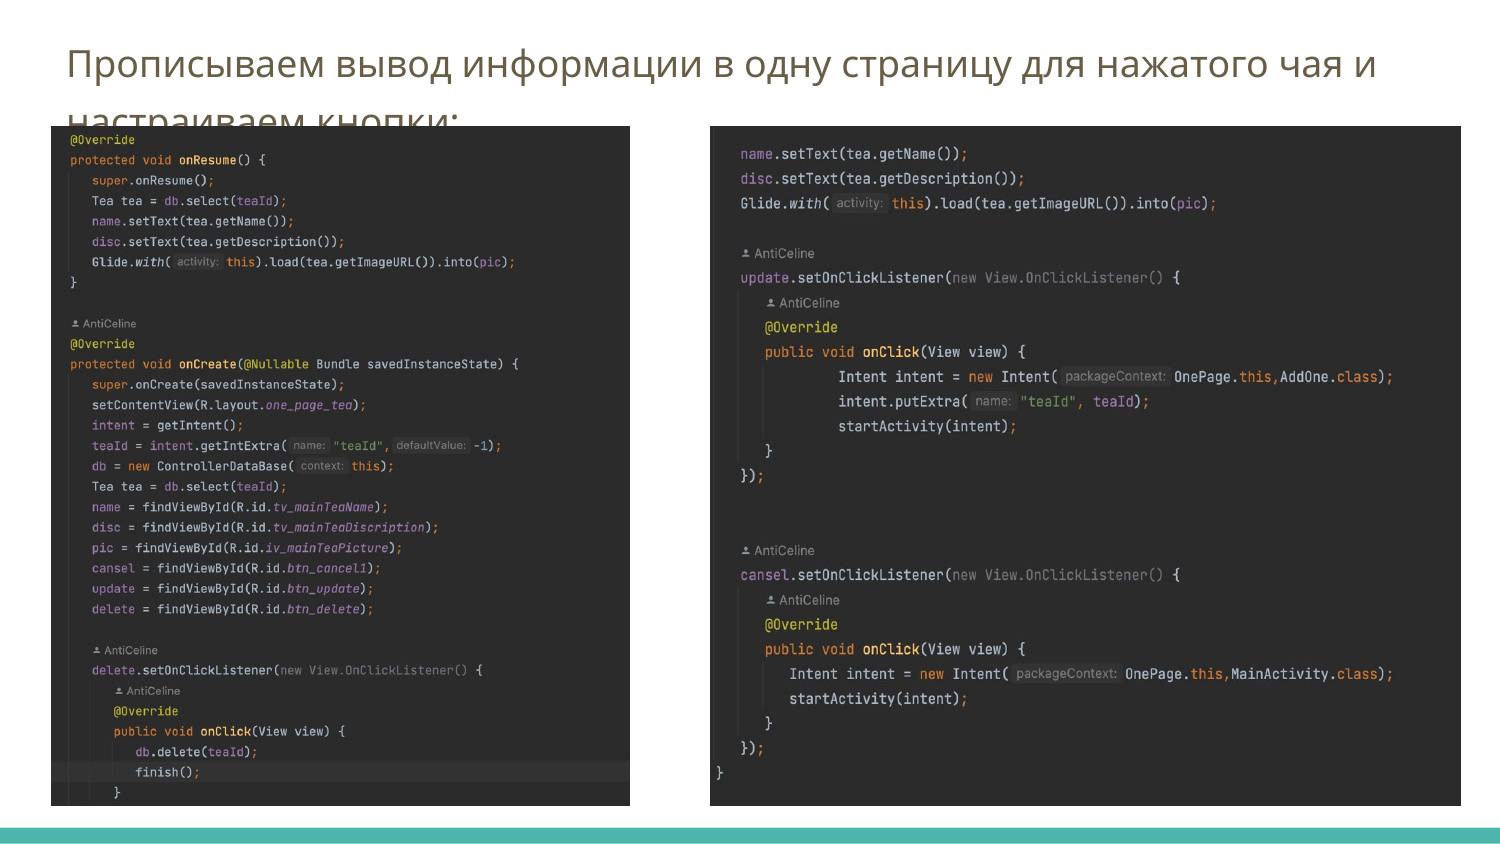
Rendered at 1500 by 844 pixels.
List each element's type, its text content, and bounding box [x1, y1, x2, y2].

picture [710, 126, 1461, 806]
list Прописываем вывод информации в одну страницу для нажатого чая и настраиваем кнопки: [51, 14, 1449, 557]
picture [50, 126, 630, 806]
